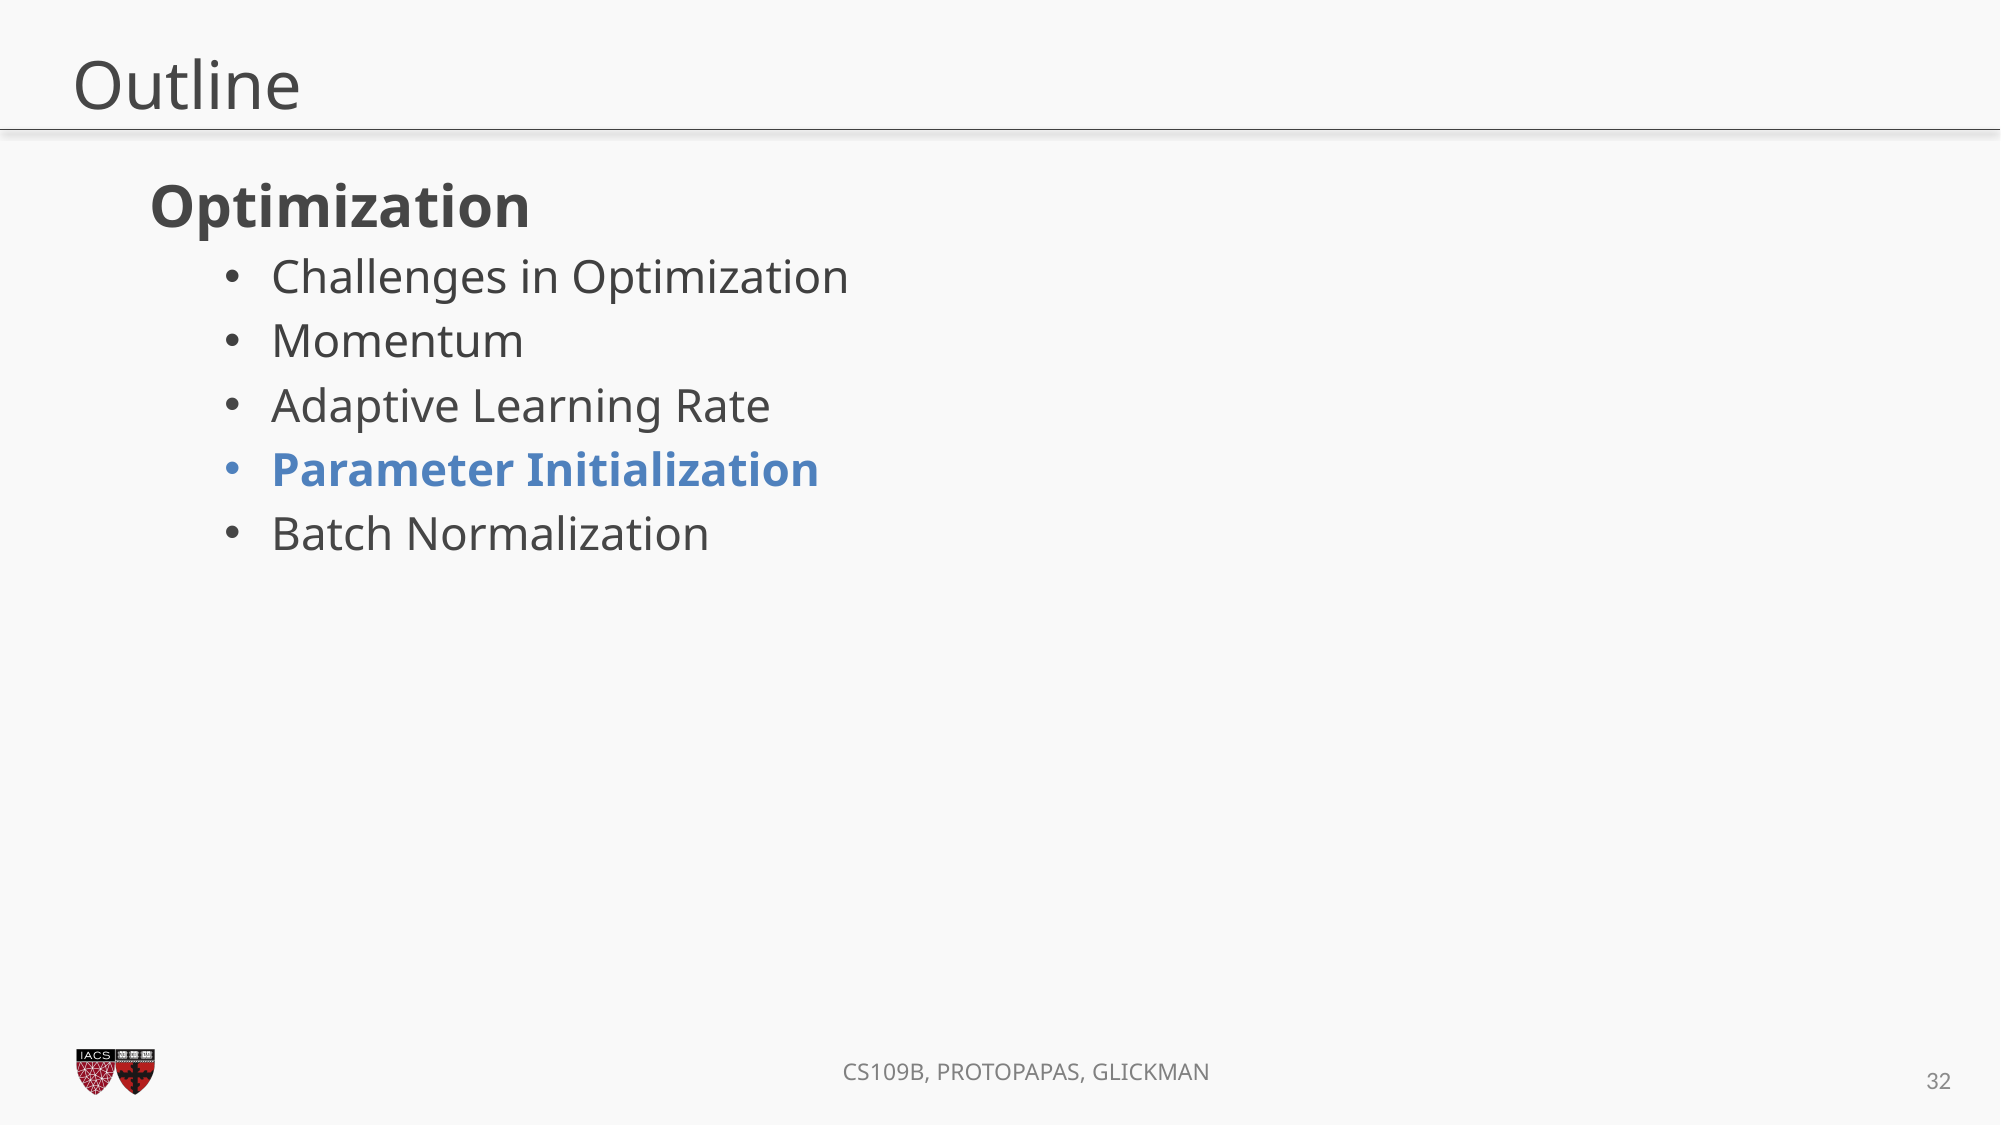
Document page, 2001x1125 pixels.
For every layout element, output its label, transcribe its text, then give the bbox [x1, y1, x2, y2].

list Optimization Challenges in Optimization Momentum Adaptive Learning Rate Parameter Initialization Batch Normalization [134, 161, 1829, 508]
slide_number 32 [1500, 1050, 1967, 1110]
picture [75, 1049, 155, 1095]
title Outline [57, 35, 1943, 162]
